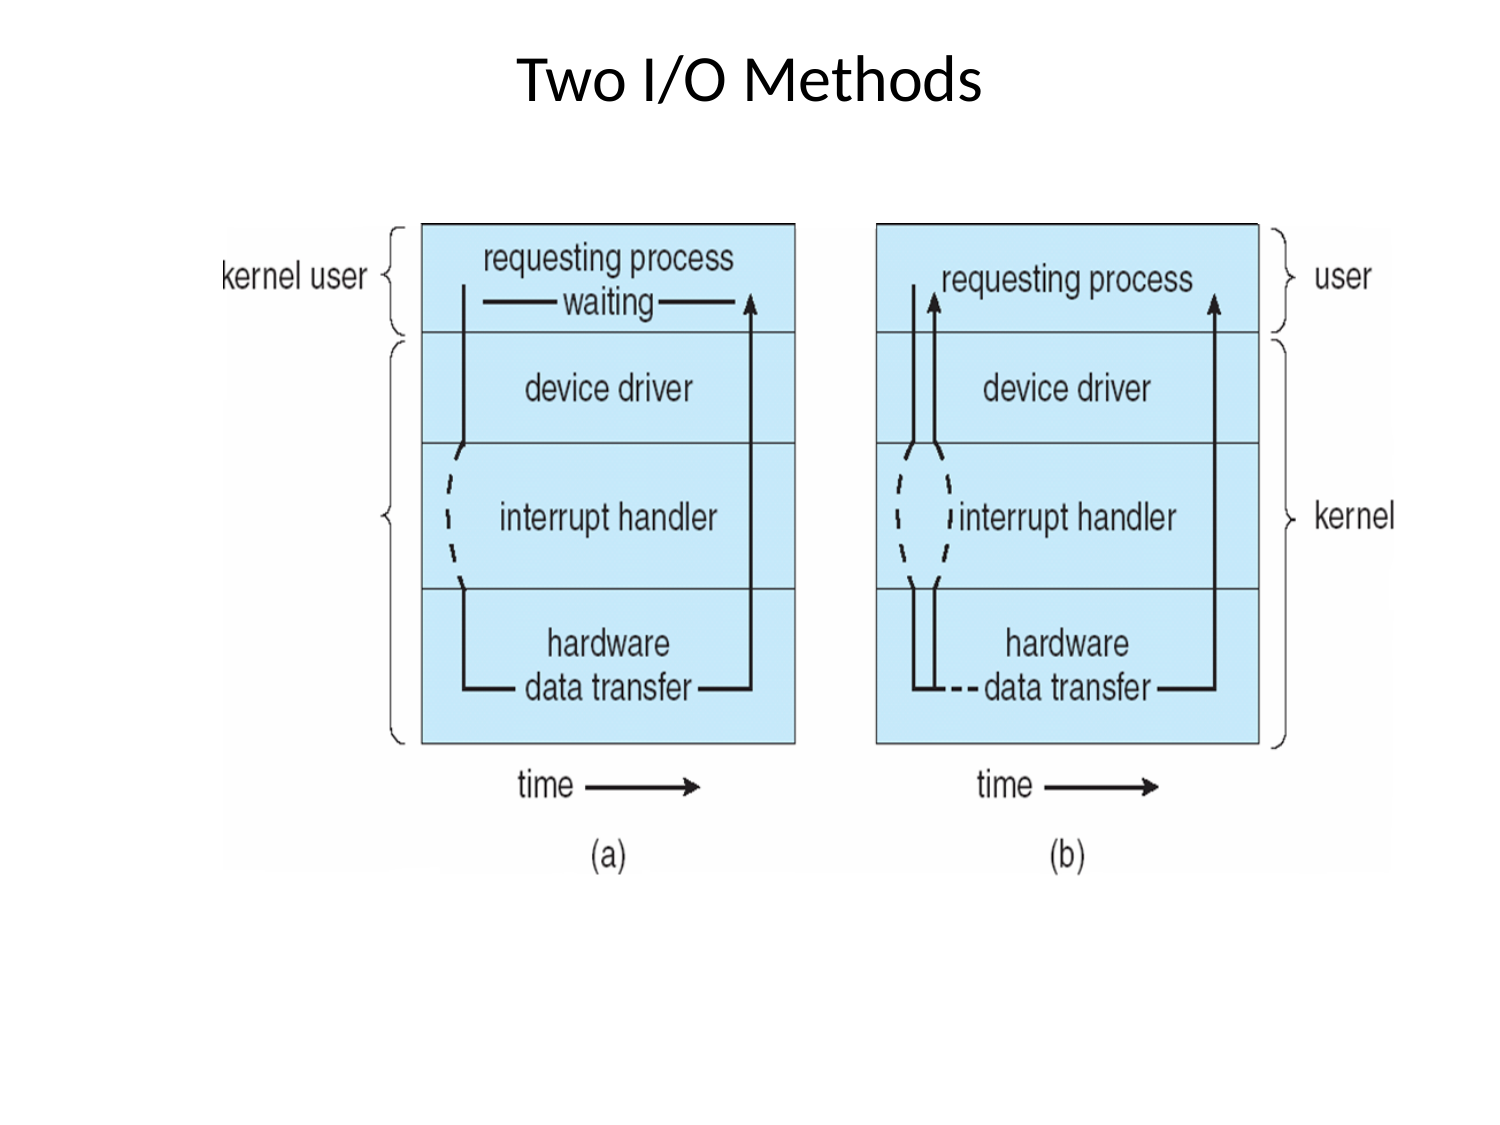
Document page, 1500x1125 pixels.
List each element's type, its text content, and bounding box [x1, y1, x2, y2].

picture [222, 223, 1398, 879]
title Two I/O Methods [75, 27, 1425, 123]
